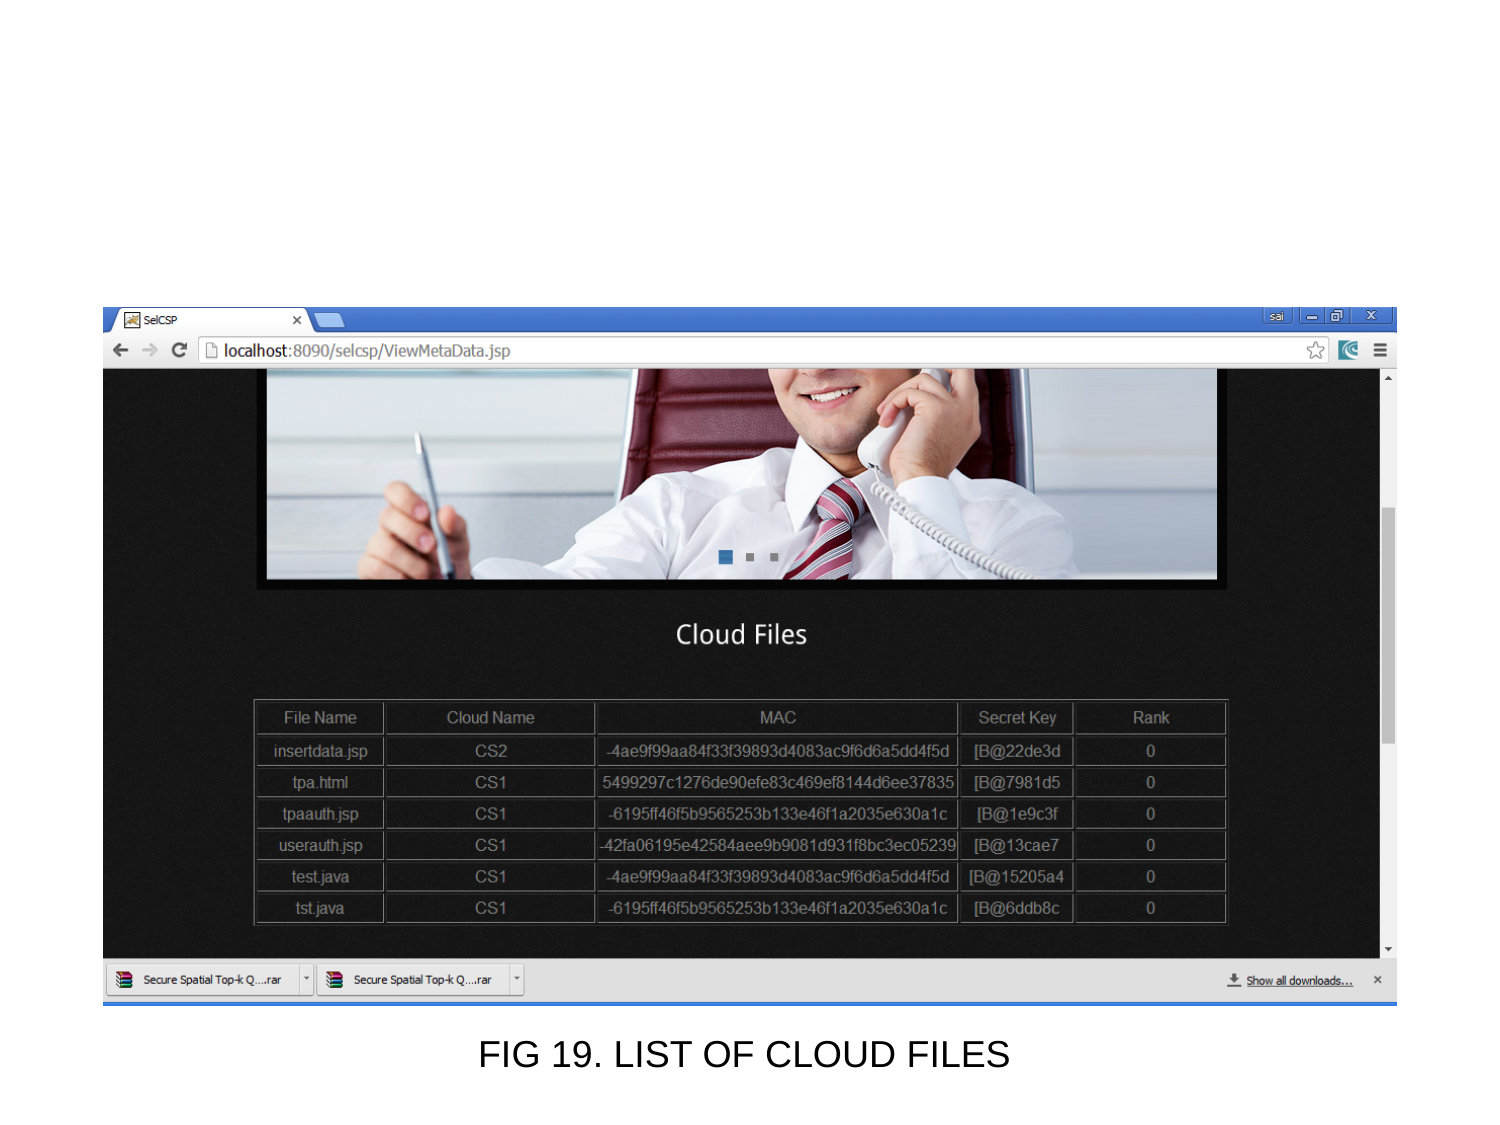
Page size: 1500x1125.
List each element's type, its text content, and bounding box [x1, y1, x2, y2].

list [103, 307, 1397, 1006]
text_box FIG 19. LIST OF CLOUD FILES [159, 1023, 1341, 1083]
